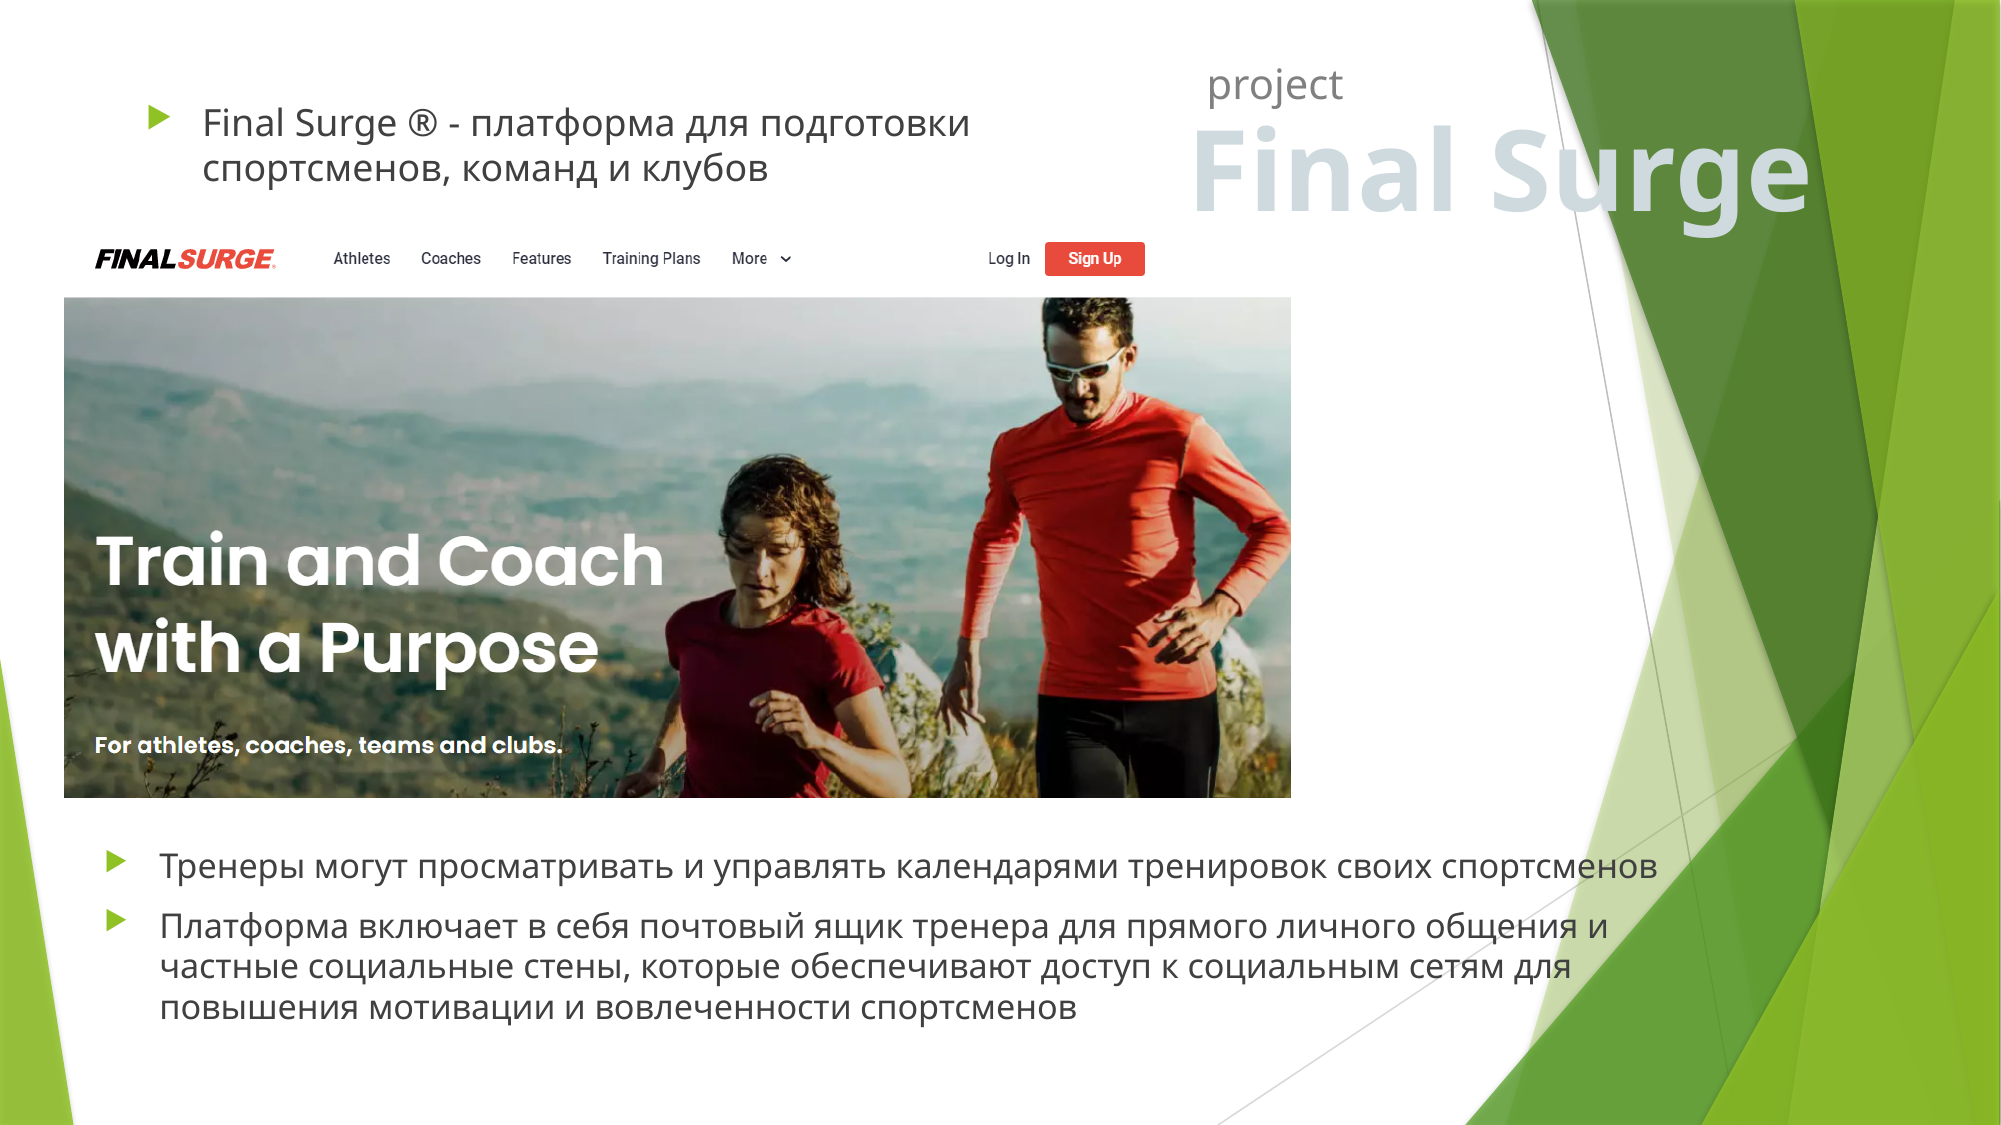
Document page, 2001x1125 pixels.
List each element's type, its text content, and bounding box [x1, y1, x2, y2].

text_box Тренеры могут просматривать и управлять календарями тренировок своих спортсменов Платформа включает в себя почтовый ящик тренера для прямого личного общения и частные социальные стены, которые обеспечивают доступ к социальным сетям для повышения мотивации и вовлеченности спортсменов [89, 836, 1692, 1048]
text_box Final Surge [1172, 91, 1829, 241]
list Final Surge ® - платформа для подготовки спортсменов, команд и клубов [130, 91, 1121, 222]
picture [64, 222, 1291, 799]
text_box project [1191, 50, 1587, 128]
